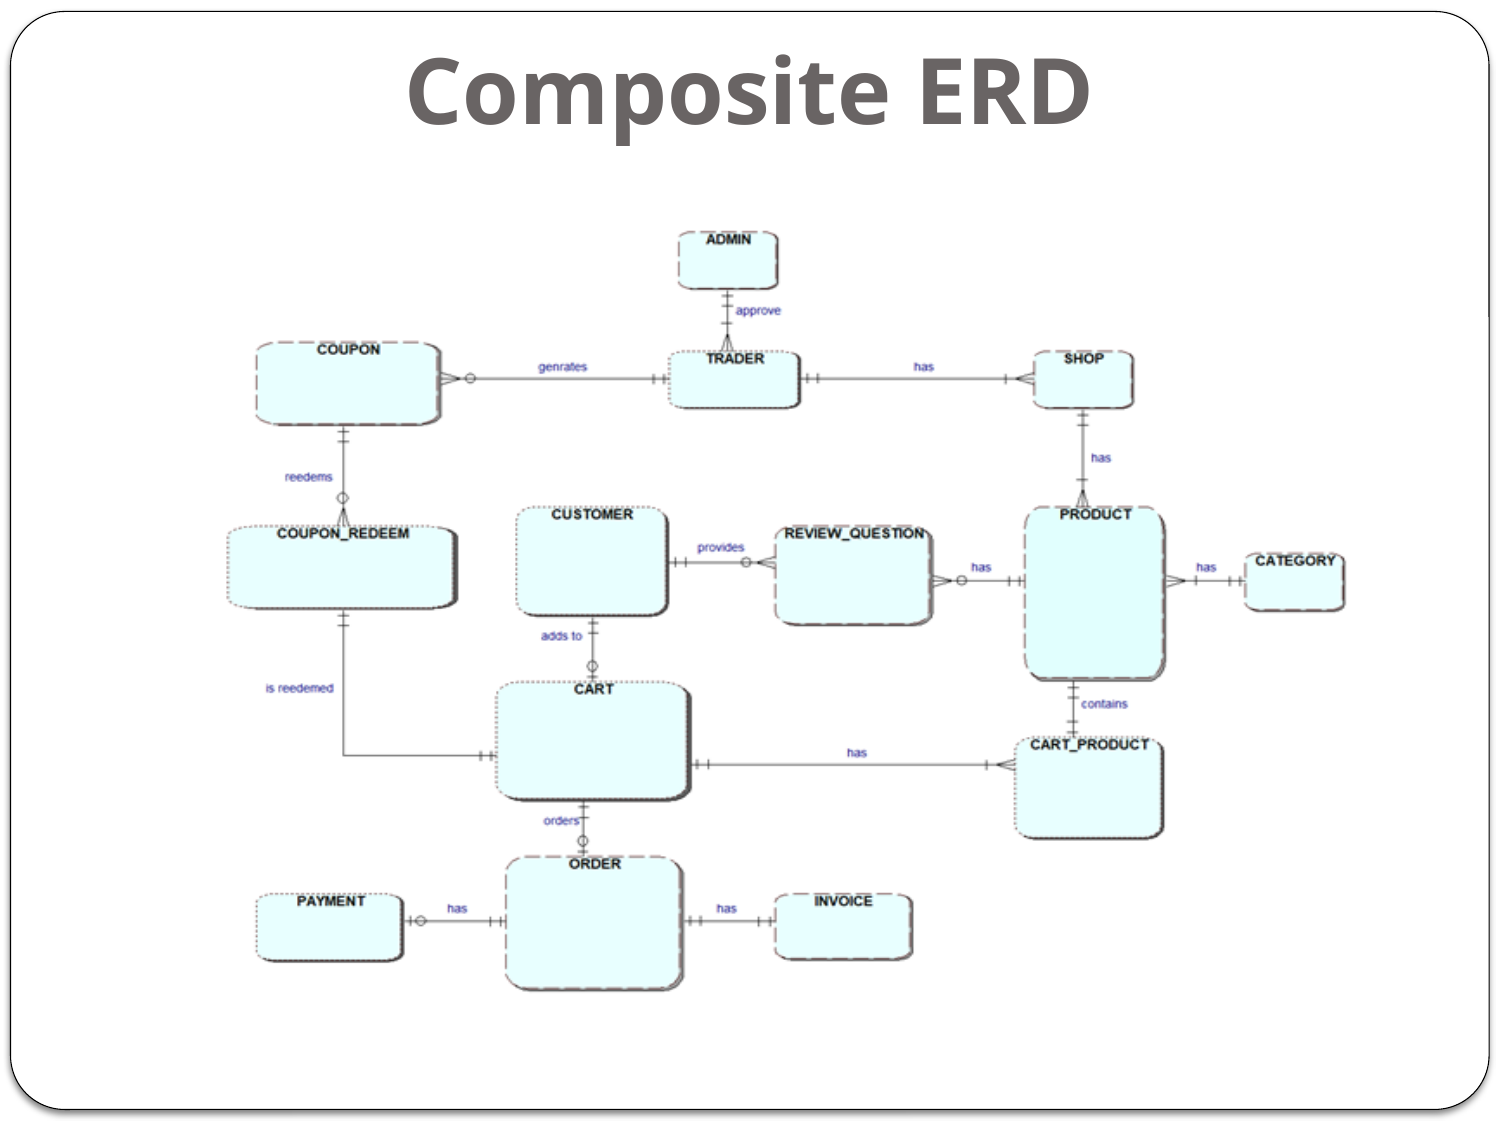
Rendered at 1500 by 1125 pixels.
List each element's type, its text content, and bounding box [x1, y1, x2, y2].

picture [187, 174, 1401, 1052]
text_box Composite ERD [389, 24, 1111, 150]
